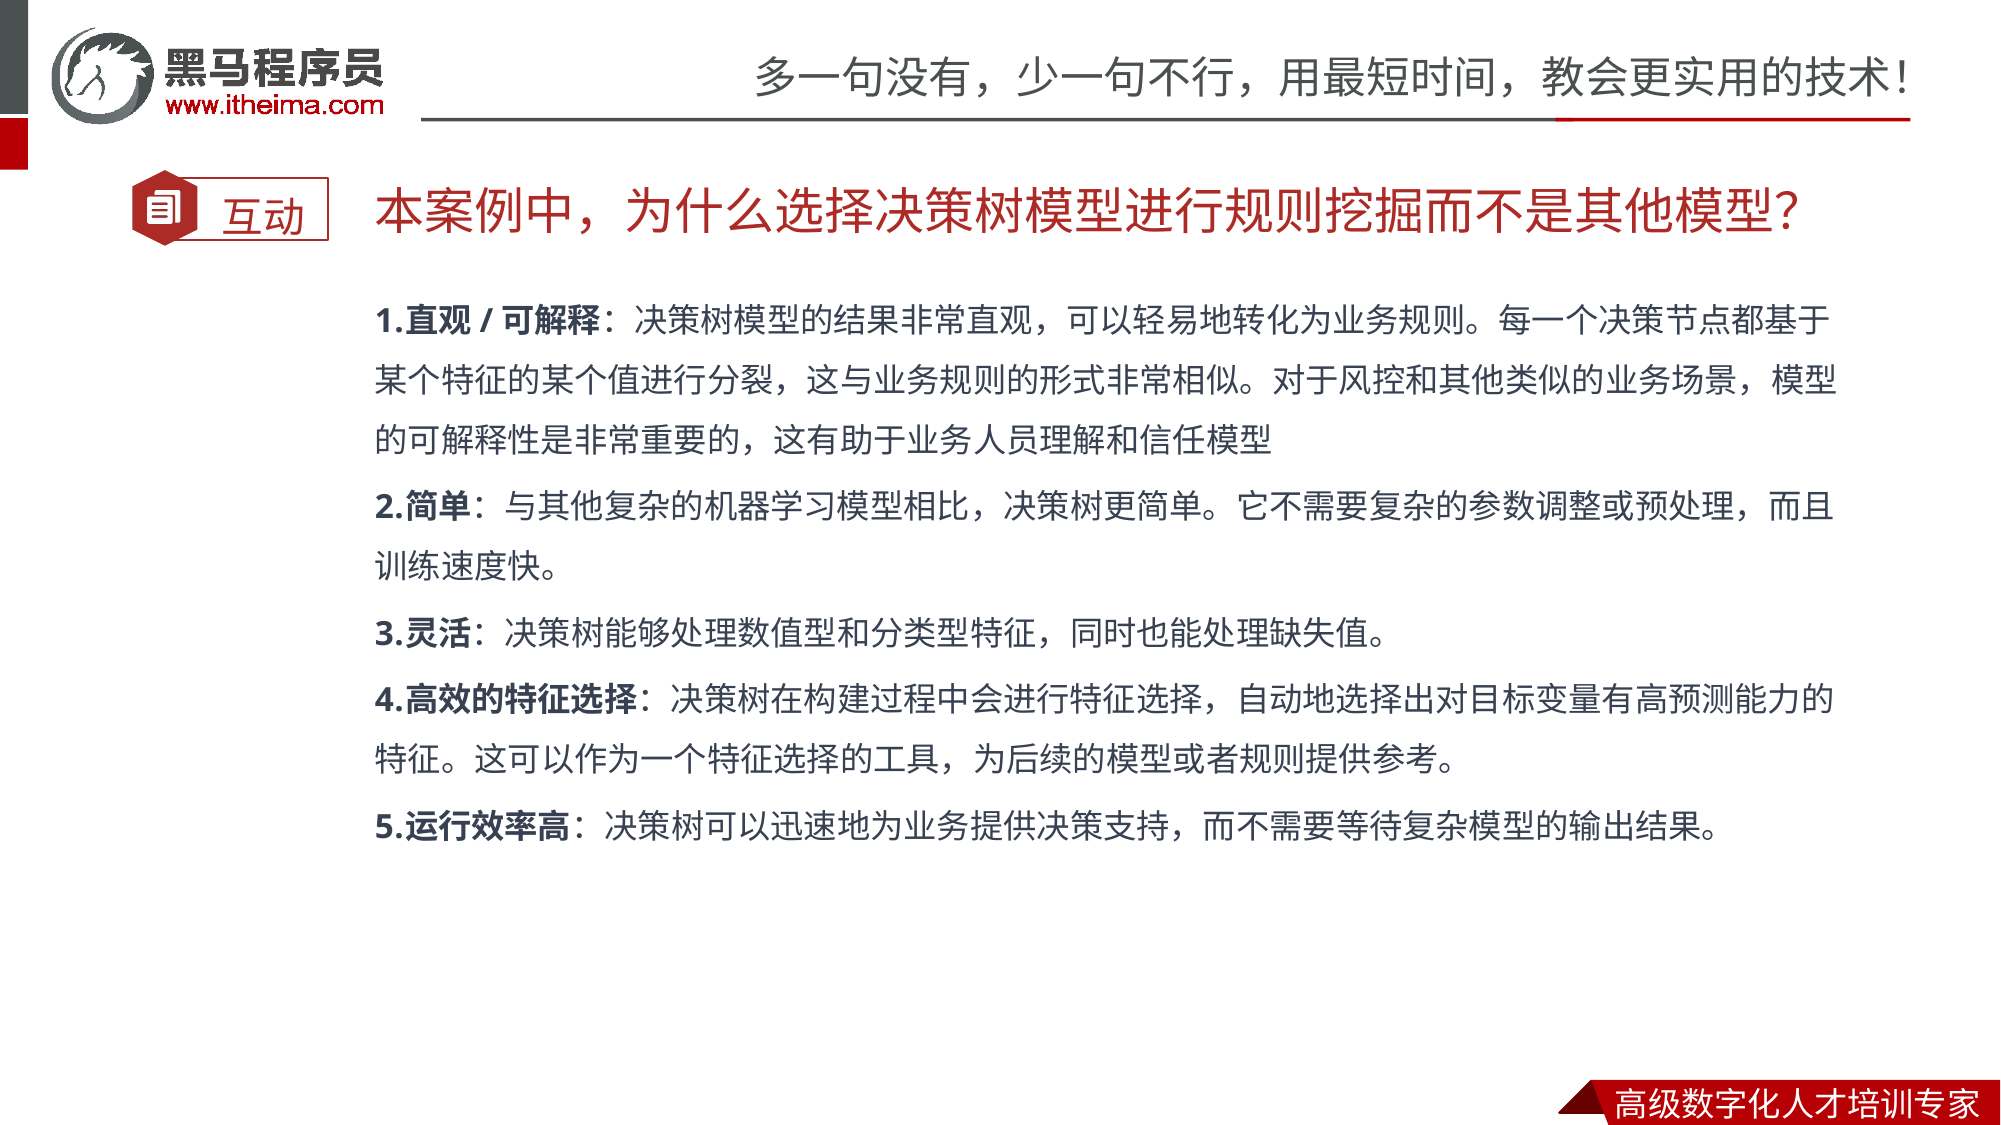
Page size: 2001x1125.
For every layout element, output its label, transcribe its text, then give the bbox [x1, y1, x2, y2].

picture [147, 190, 181, 224]
picture [50, 26, 384, 125]
list 本案例中，为什么选择决策树模型进行规则挖掘而不是其他模型？ [360, 166, 1872, 252]
list 直观/可解释：决策树模型的结果非常直观，可以轻易地转化为业务规则。每一个决策节点都基于某个特征的某个值进行分裂，这与业务规则的形式非常相似。对于风控和其他类似的业务场景，模型的可解释性是非常重要的，这有助于业务人员理解和信任模型 简单：与其他复杂的机器学习模型相比，决策树更简单。它不需要复杂的参数调整或预处理，而且训练速度快。 灵活：决策树能够处理数值型和分类型特征，同时也能处理缺失值。 高效的特征选择：决策树在构建过程中会进行特征选择，自动地选择出对目标变量有高预测能力的特征。这可以作为一个特征选择的工具，为后续的模型或者规则提供参考。 运行效率高：决策树可以迅速地为业务提供决策支持，而不需要等待复杂模型的输出结果。 [360, 271, 1872, 964]
